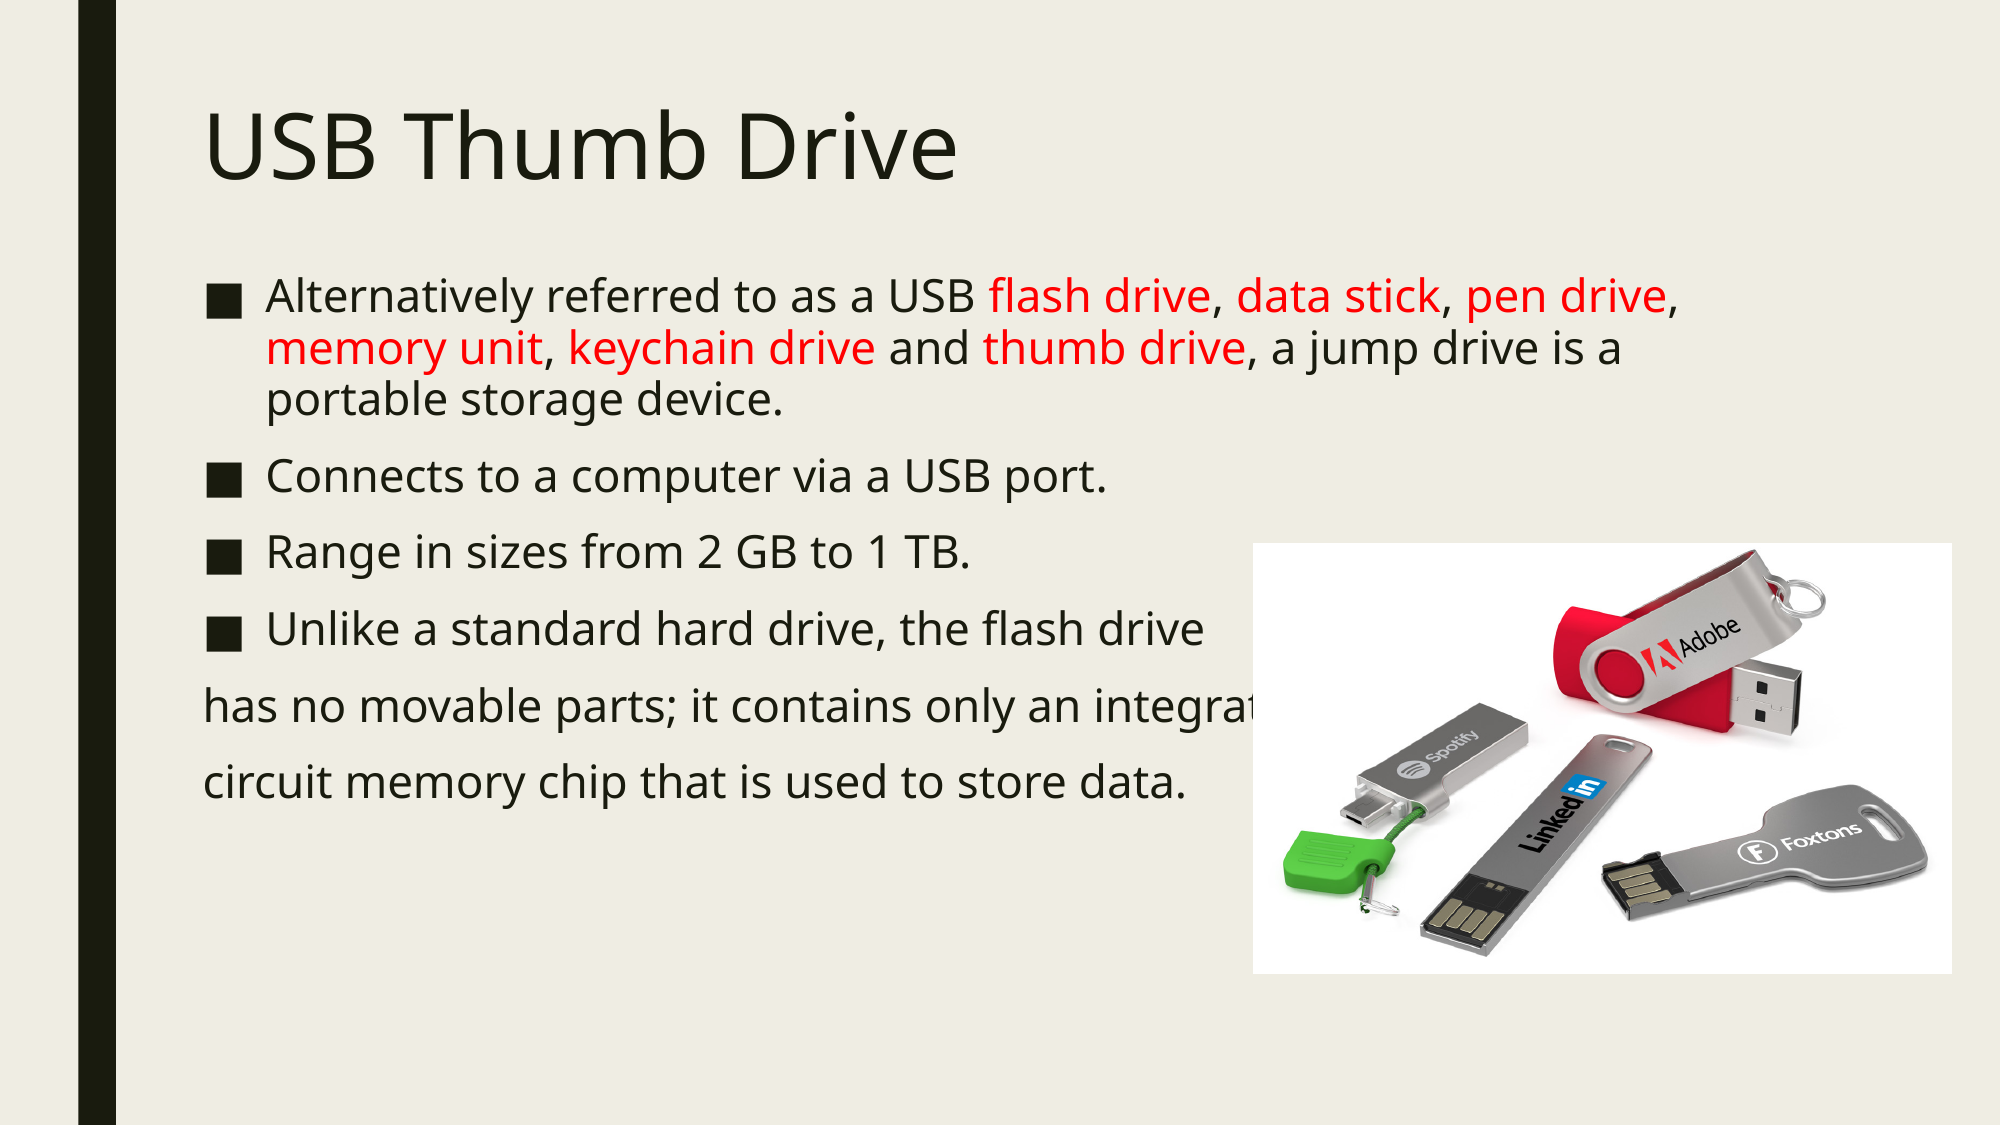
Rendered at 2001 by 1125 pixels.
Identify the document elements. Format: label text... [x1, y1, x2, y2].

picture [1252, 543, 1952, 974]
list Alternatively referred to as a USB flash drive, data stick, pen drive, memory unit, keychain drive and thumb drive, a jump drive is a portable storage device. Connects to a computer via a USB port. Range in sizes from 2 GB to 1 TB. Unlike a standard hard drive, the flash drive has no movable parts; it contains only an integrated circuit memory chip that is used to store data. [187, 263, 1813, 1125]
title USB Thumb Drive [187, 93, 1813, 263]
